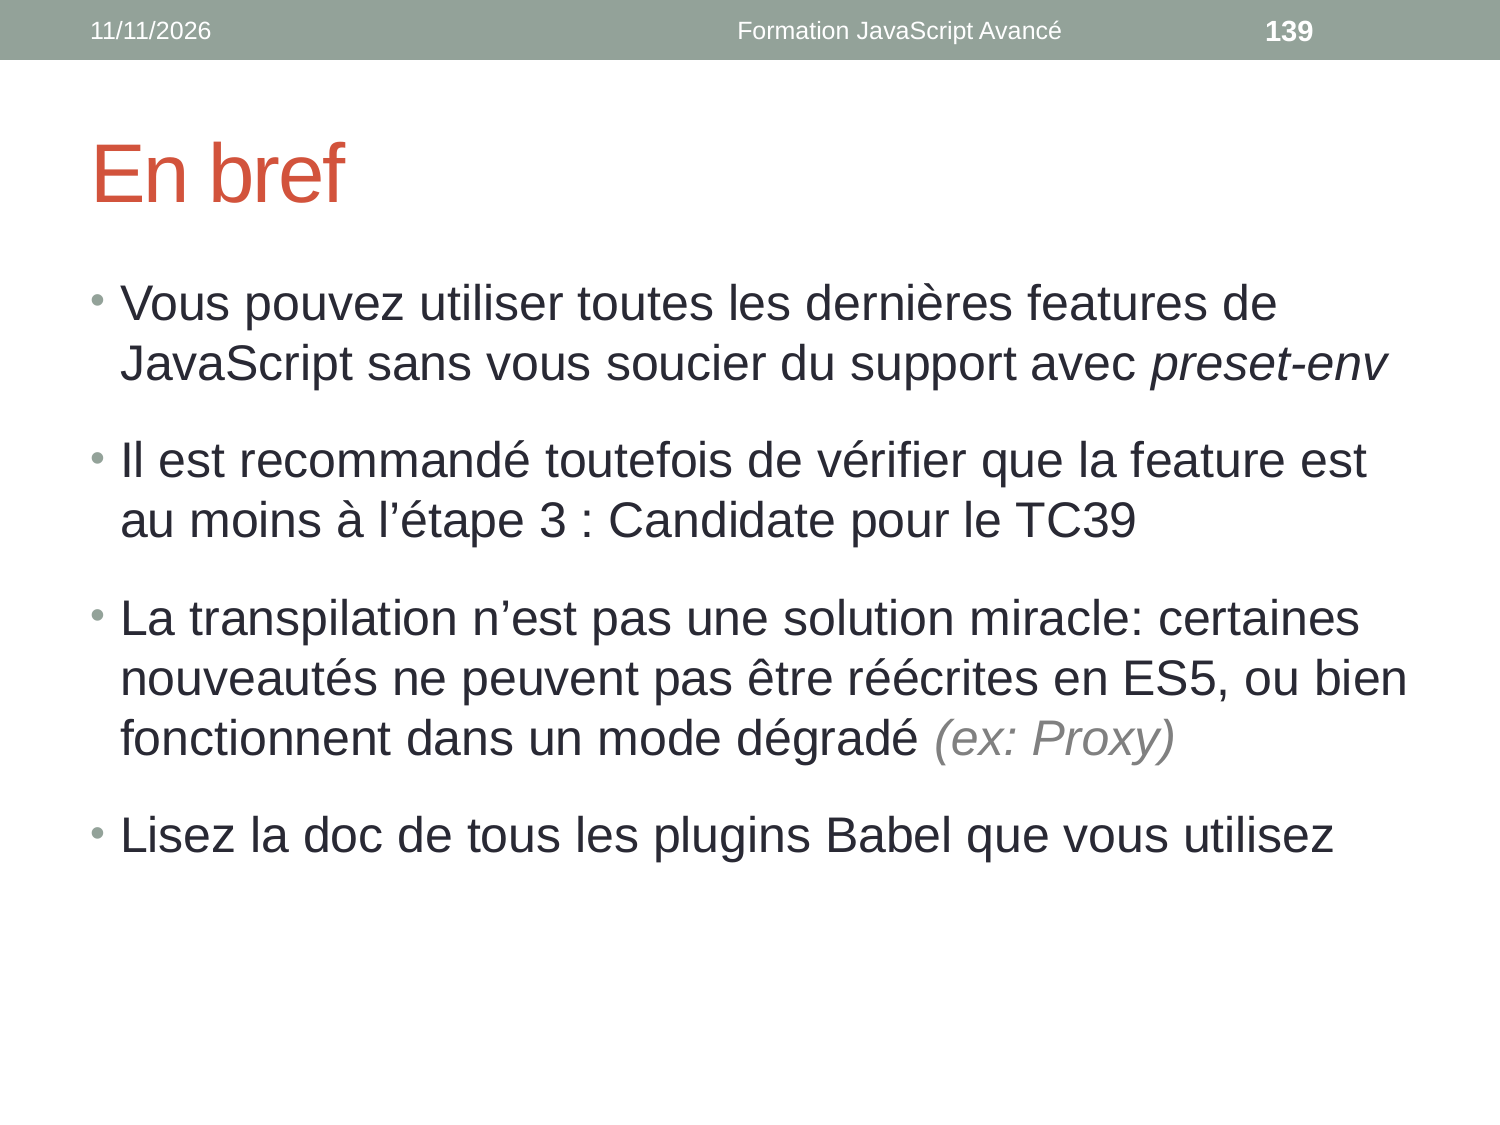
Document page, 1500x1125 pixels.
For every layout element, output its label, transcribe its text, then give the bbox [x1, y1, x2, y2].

title En bref [75, 87, 1425, 250]
list Vous pouvez utiliser toutes les dernières features de JavaScript sans vous soucier du support avec preset-env Il est recommandé toutefois de vérifier que la feature est au moins à l’étape 3 : Candidate pour le TC39 La transpilation n’est pas une solution miracle: certaines nouveautés ne peuvent pas être réécrites en ES5, ou bien fonctionnent dans un mode dégradé (ex: Proxy) Lisez la doc de tous les plugins Babel que vous utilisez [75, 262, 1425, 1063]
footer Formation JavaScript Avancé [562, 3, 1238, 57]
slide_number 139 [1250, 3, 1425, 57]
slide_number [75, 3, 550, 57]
